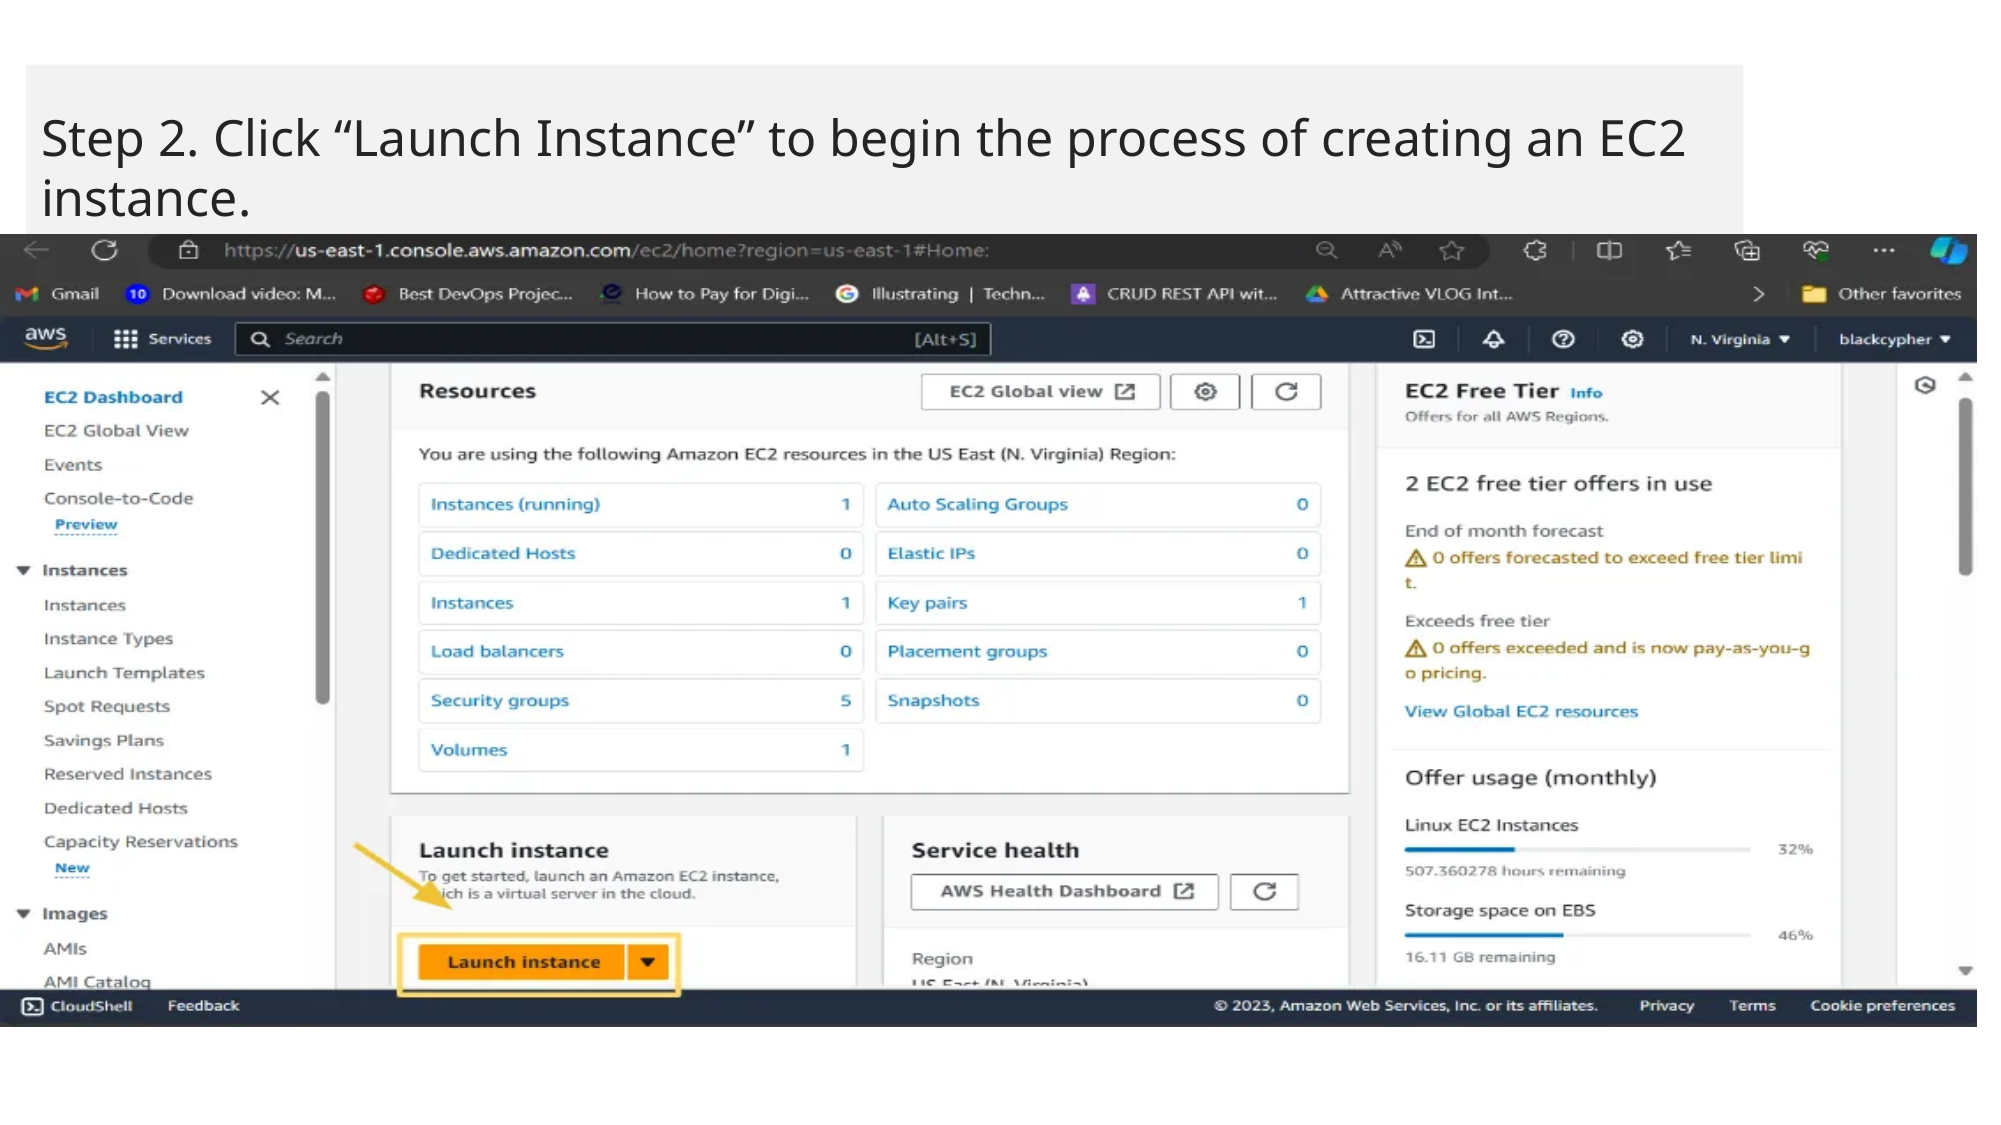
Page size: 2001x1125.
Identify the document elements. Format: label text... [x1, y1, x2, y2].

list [0, 234, 1977, 1028]
title Step 2. Click “Launch Instance” to begin the process of creating an EC2 instance. [26, 64, 1744, 234]
